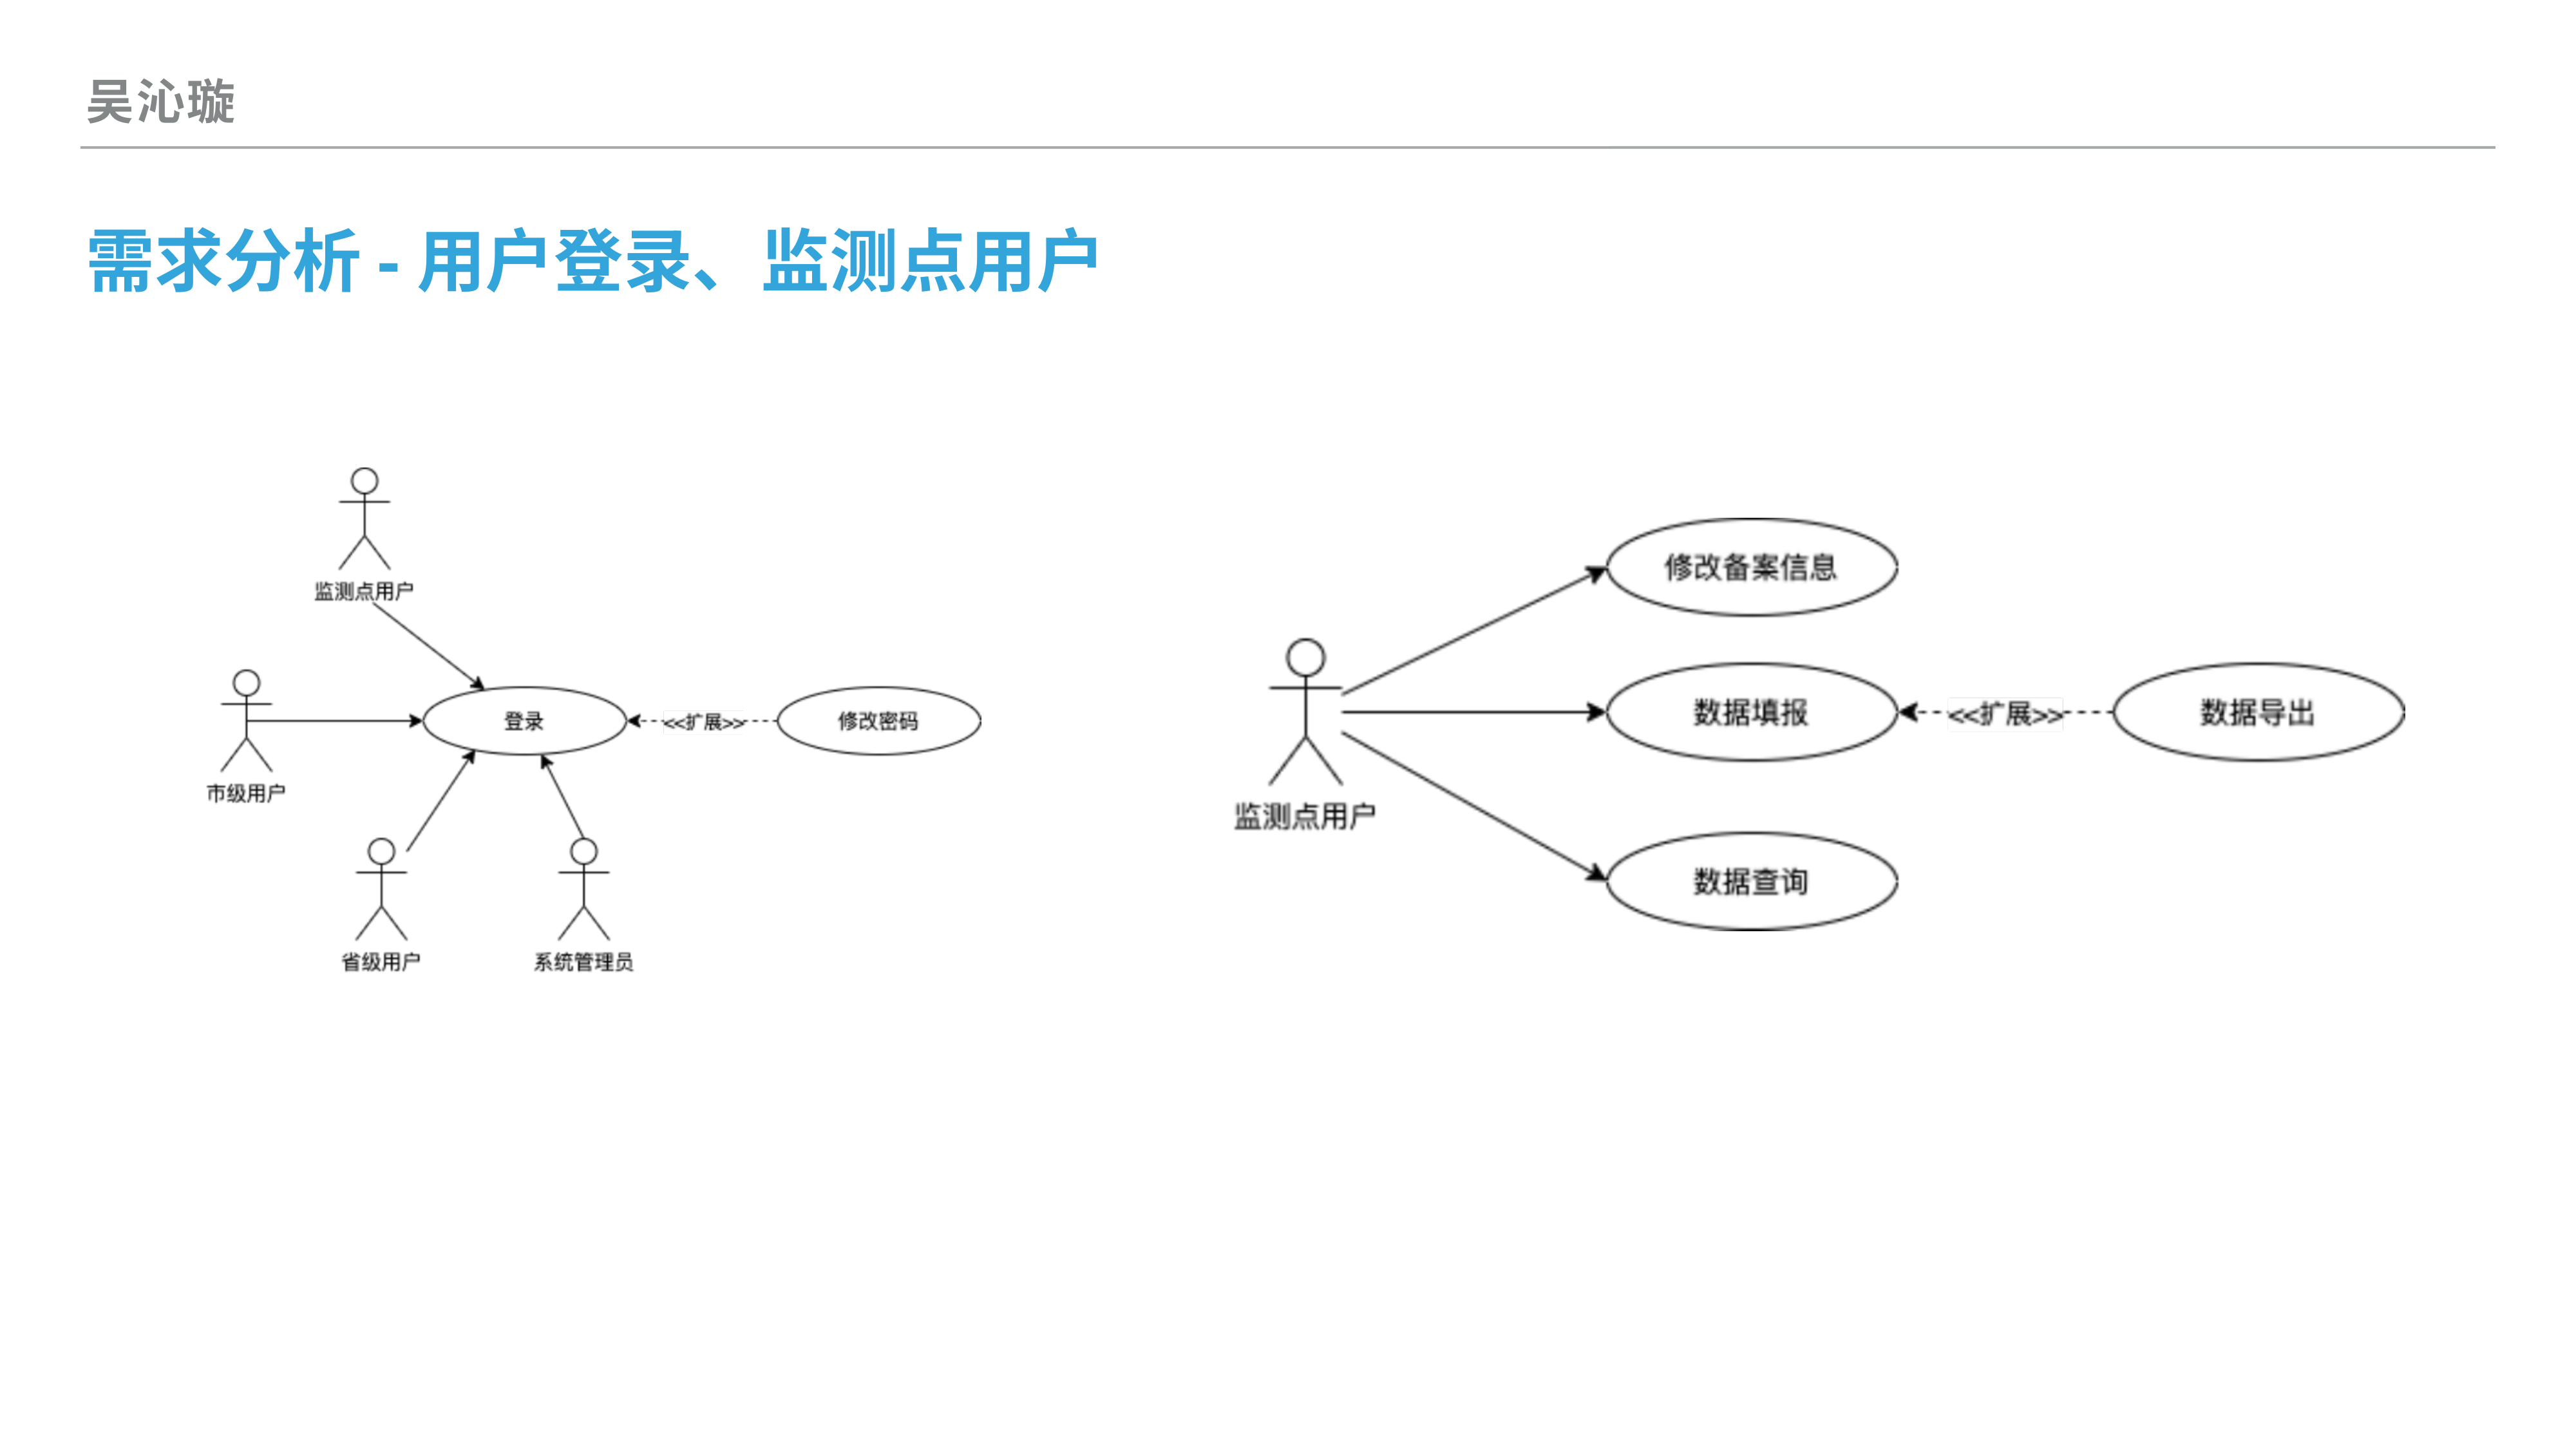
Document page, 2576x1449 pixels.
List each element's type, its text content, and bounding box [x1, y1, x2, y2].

picture [1232, 518, 2405, 931]
picture [205, 468, 981, 978]
title 需求分析-用户登录、监测点用户 [80, 227, 1329, 336]
list 吴沁璇 [80, 55, 2295, 135]
